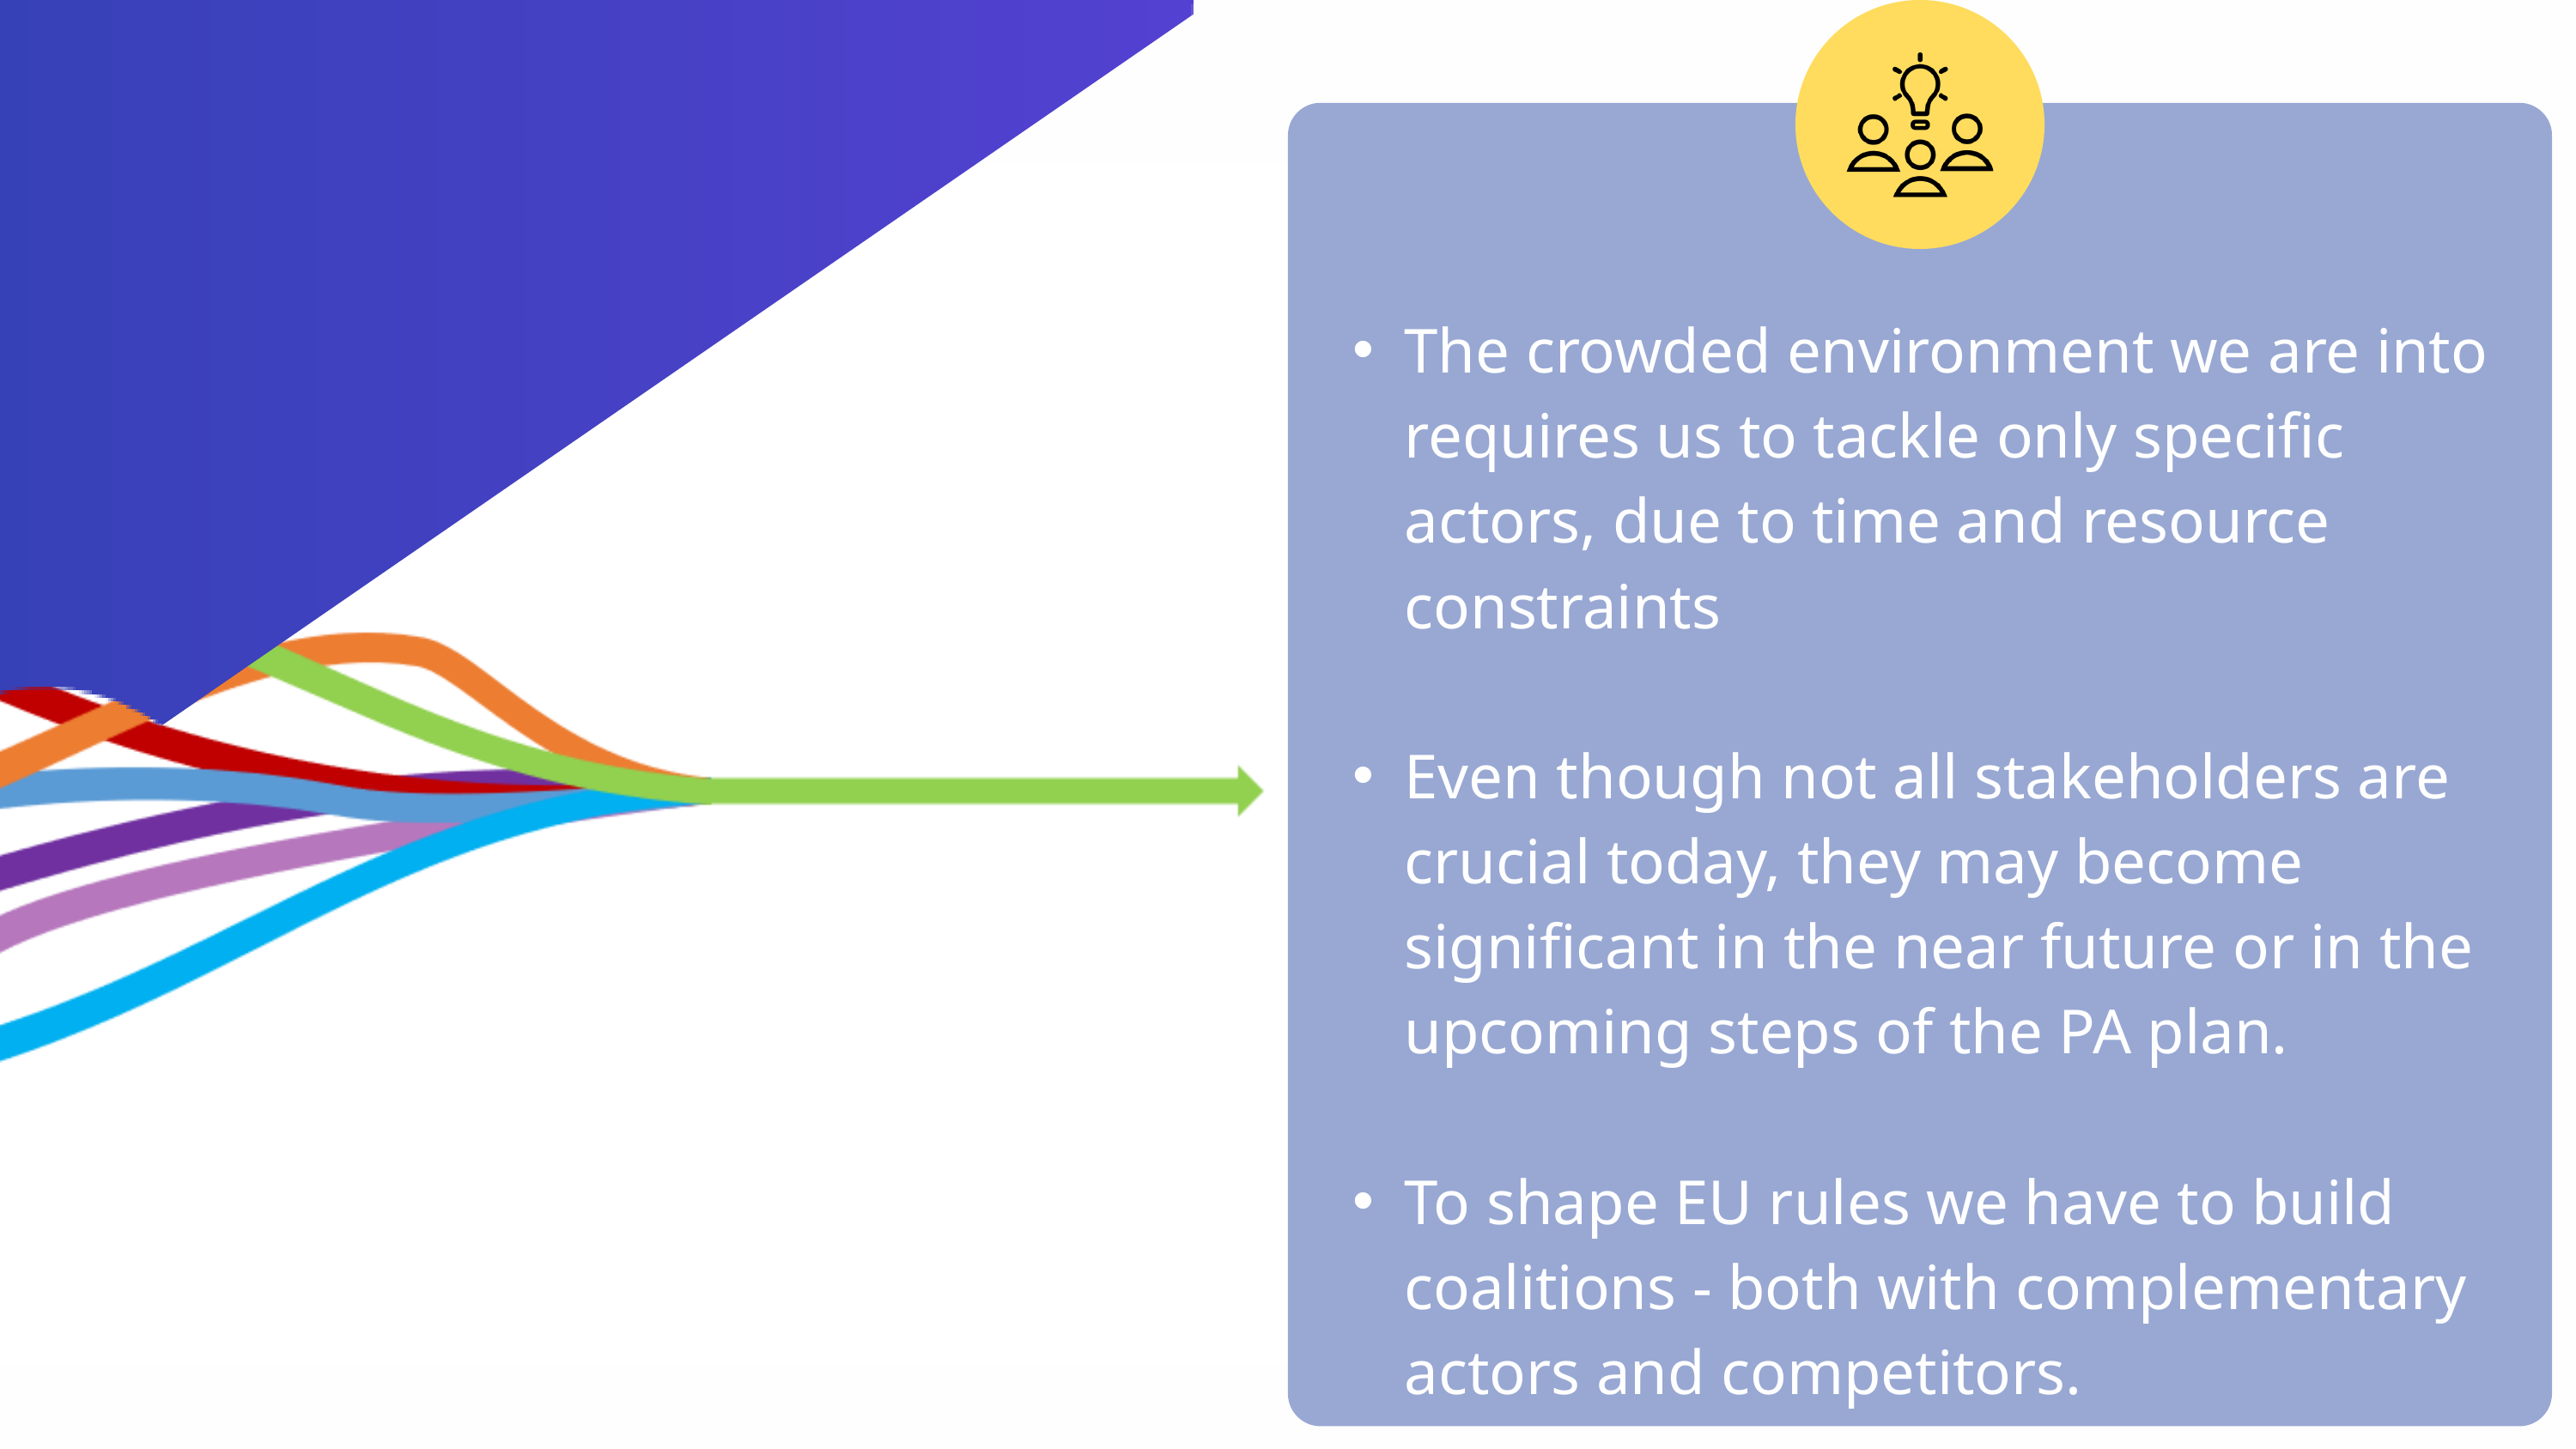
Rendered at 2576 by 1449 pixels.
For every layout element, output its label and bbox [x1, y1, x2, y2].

text_box [1287, 102, 2553, 1427]
text_box [0, 0, 1214, 838]
text_box [1795, 0, 2045, 250]
text_box [0, 164, 1282, 1366]
